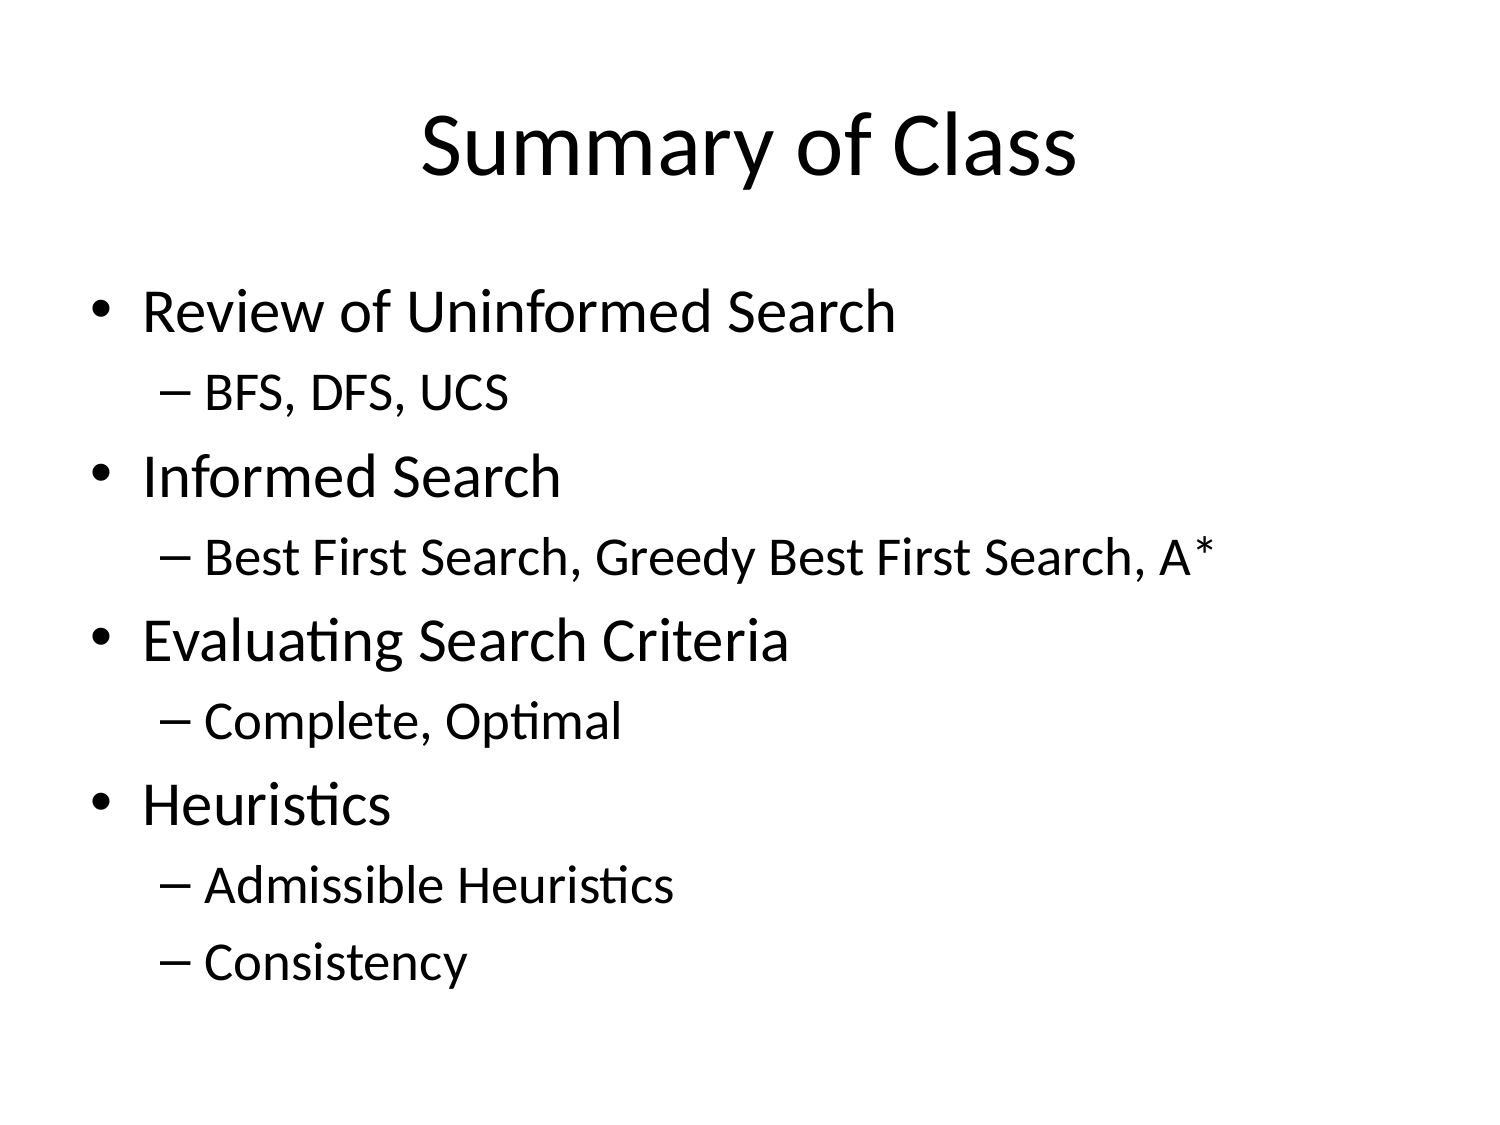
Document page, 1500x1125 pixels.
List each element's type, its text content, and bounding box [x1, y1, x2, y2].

title Summary of Class [75, 45, 1425, 233]
list Review of Uninformed Search BFS, DFS, UCS Informed Search Best First Search, Greedy Best First Search, A* Evaluating Search Criteria Complete, Optimal Heuristics Admissible Heuristics Consistency [75, 262, 1425, 1005]
